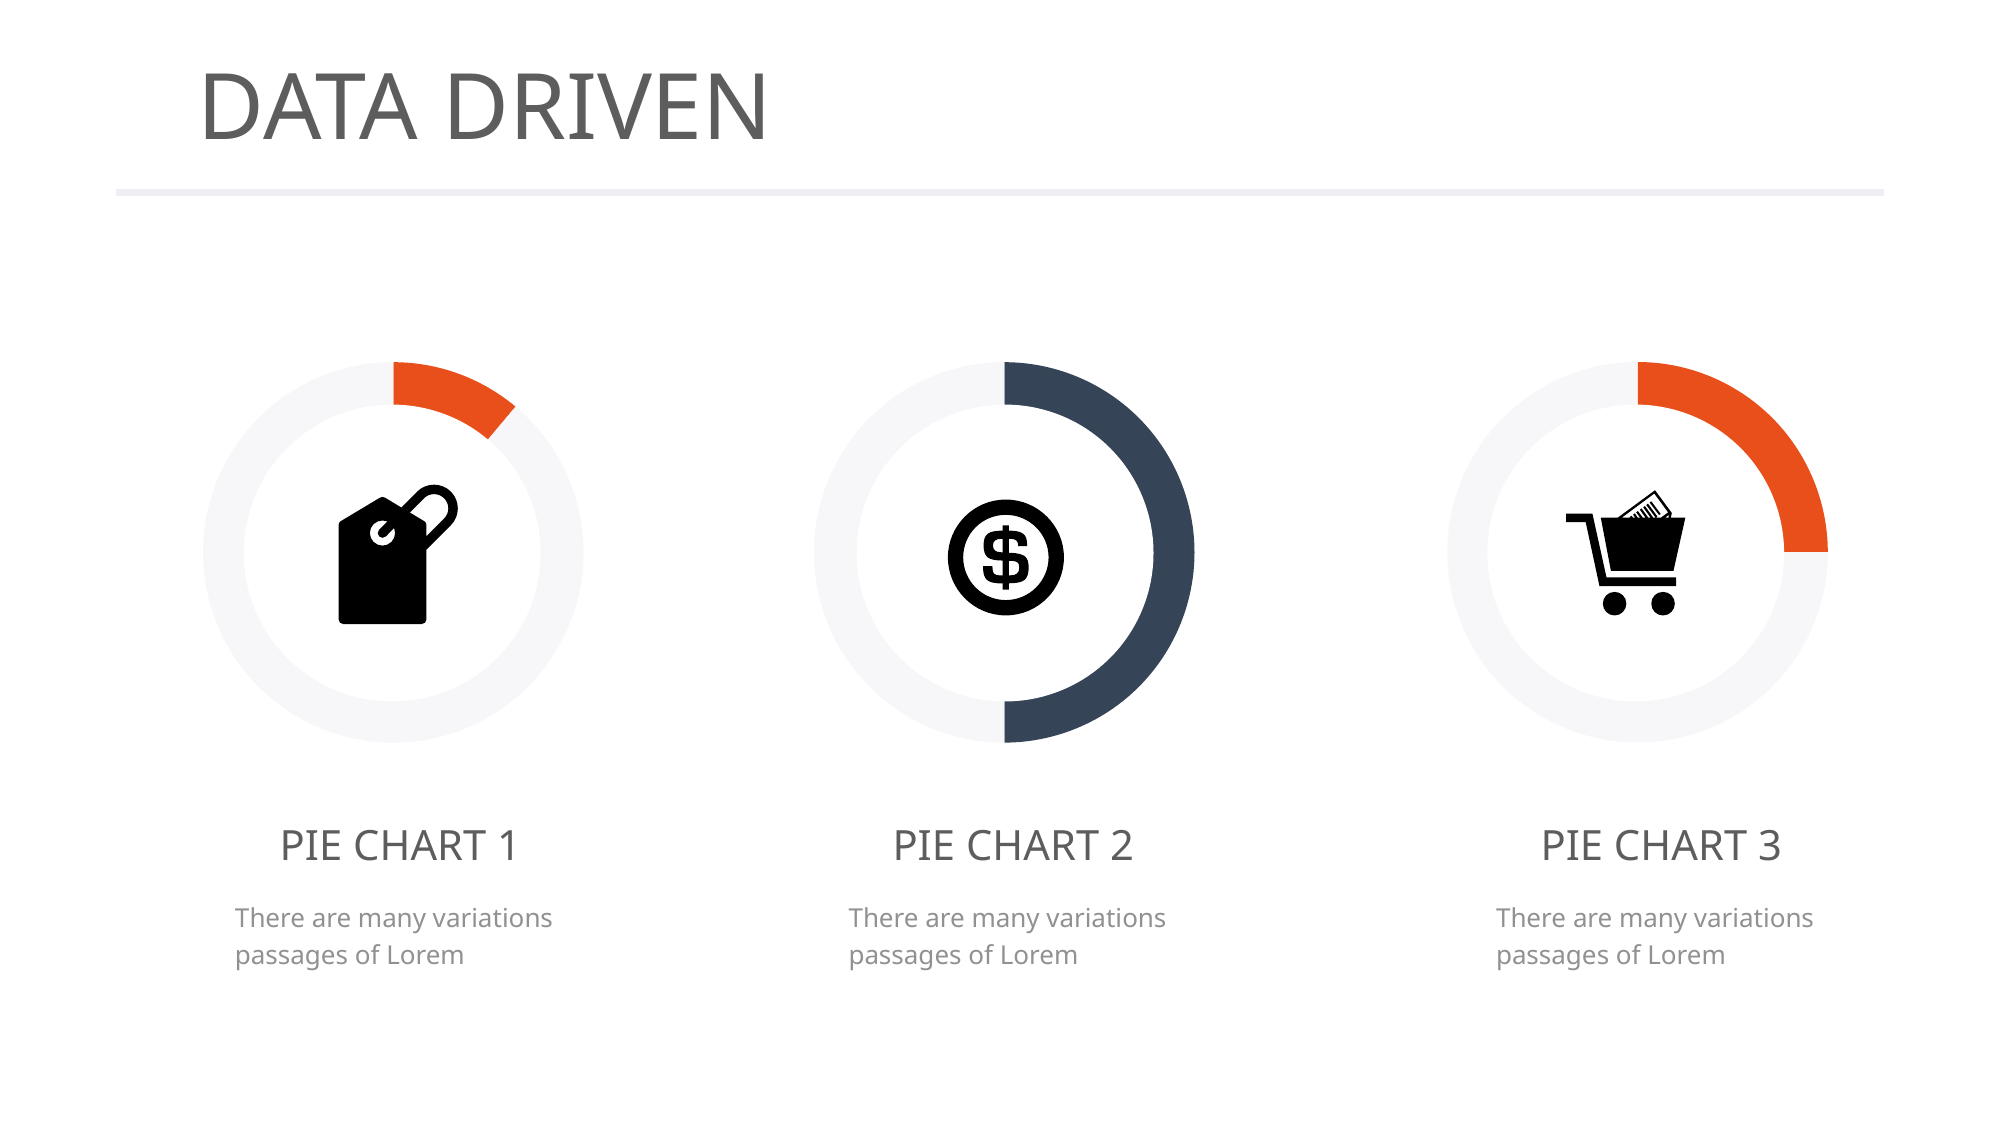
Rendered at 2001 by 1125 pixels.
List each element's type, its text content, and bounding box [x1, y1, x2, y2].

text_box PIE CHART 1 [275, 814, 526, 874]
text_box There are many variations passages of Lorem [844, 890, 1171, 975]
chart [200, 360, 586, 746]
text_box There are many variations passages of Lorem [230, 890, 558, 975]
text_box PIE CHART 2 [888, 814, 1139, 874]
chart [1444, 360, 1831, 746]
title DATA DRIVEN [183, 40, 1633, 180]
text_box There are many variations passages of Lorem [1491, 890, 1819, 975]
text_box PIE CHART 3 [1536, 814, 1787, 874]
chart [811, 360, 1197, 746]
